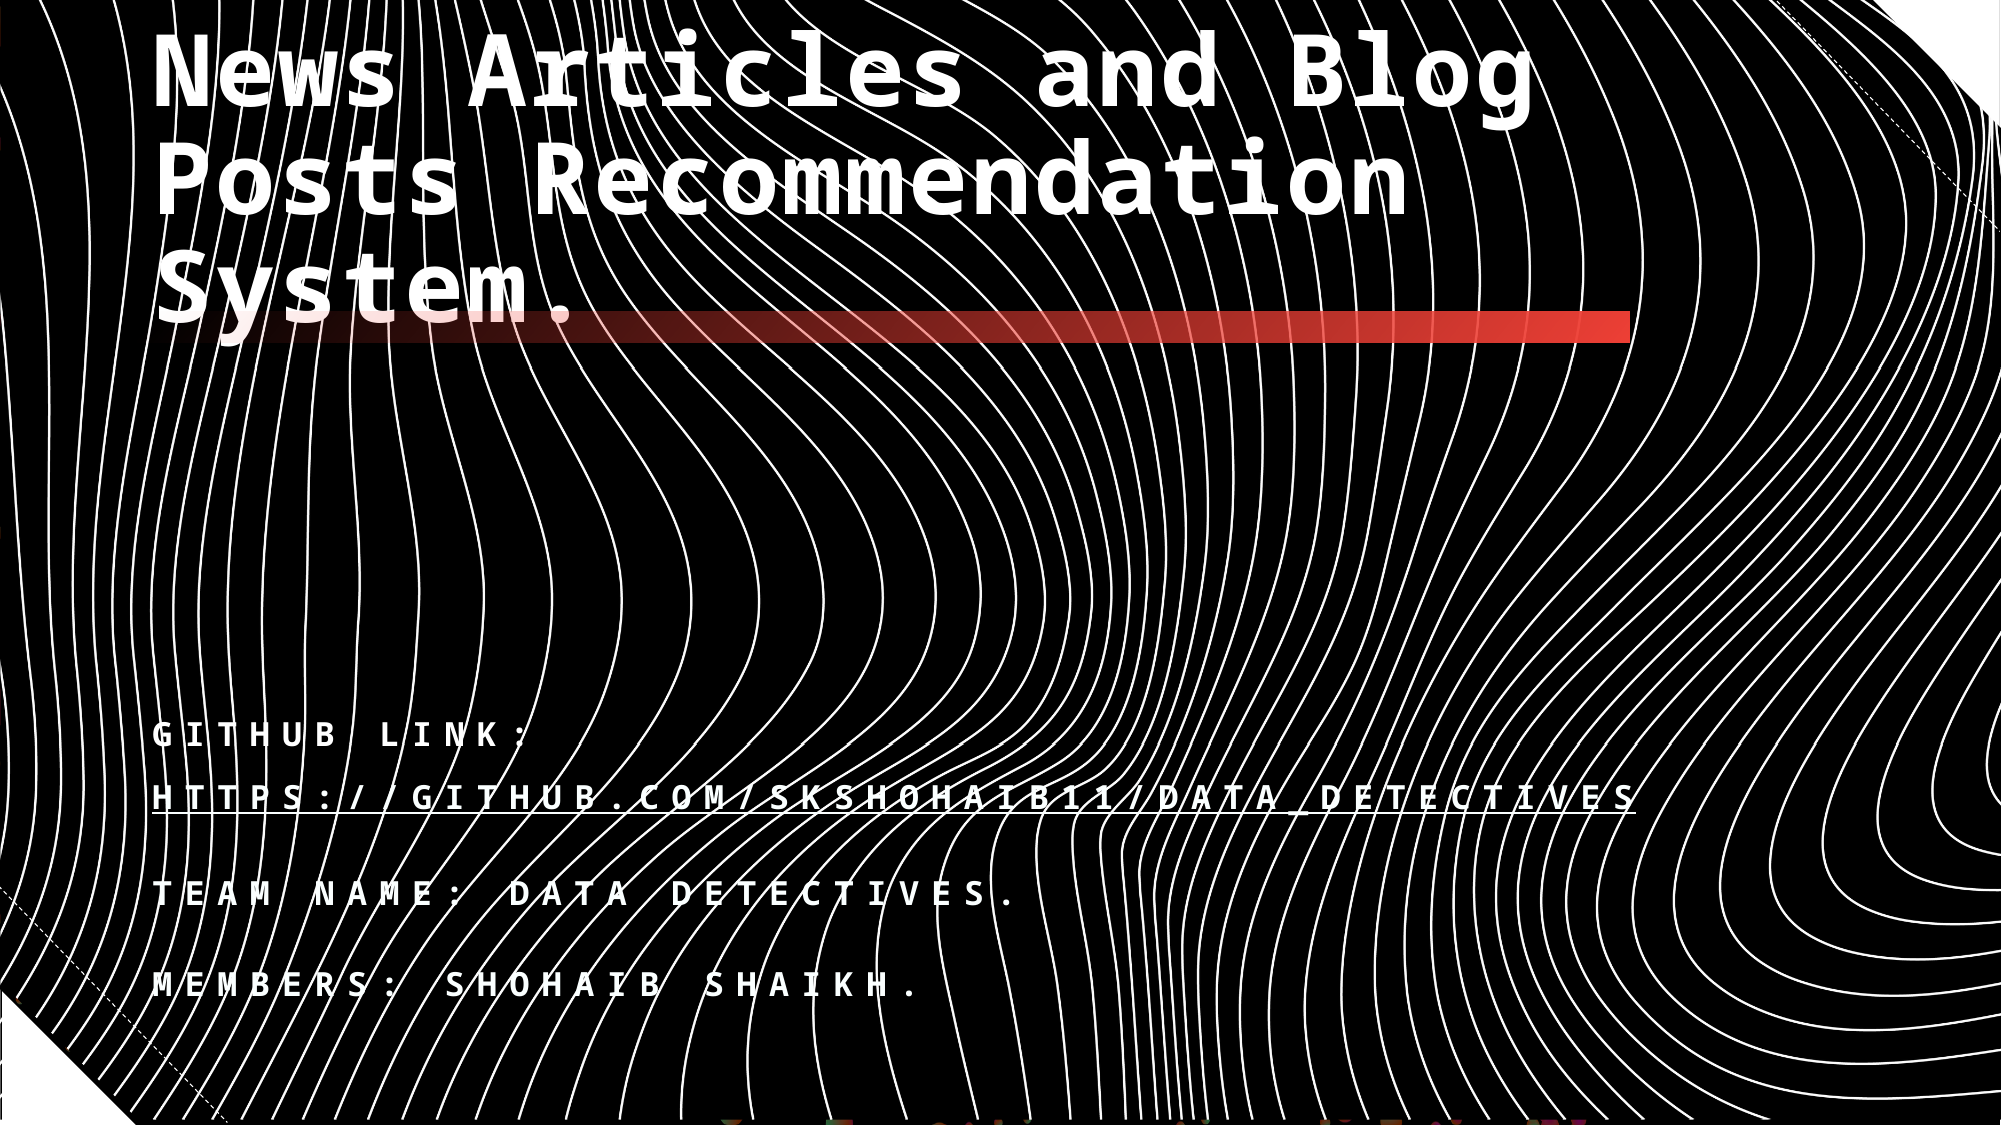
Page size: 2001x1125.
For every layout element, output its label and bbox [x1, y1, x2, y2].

text_box [0, 885, 228, 1123]
text_box [1771, 0, 2000, 233]
picture [0, 0, 2001, 1125]
